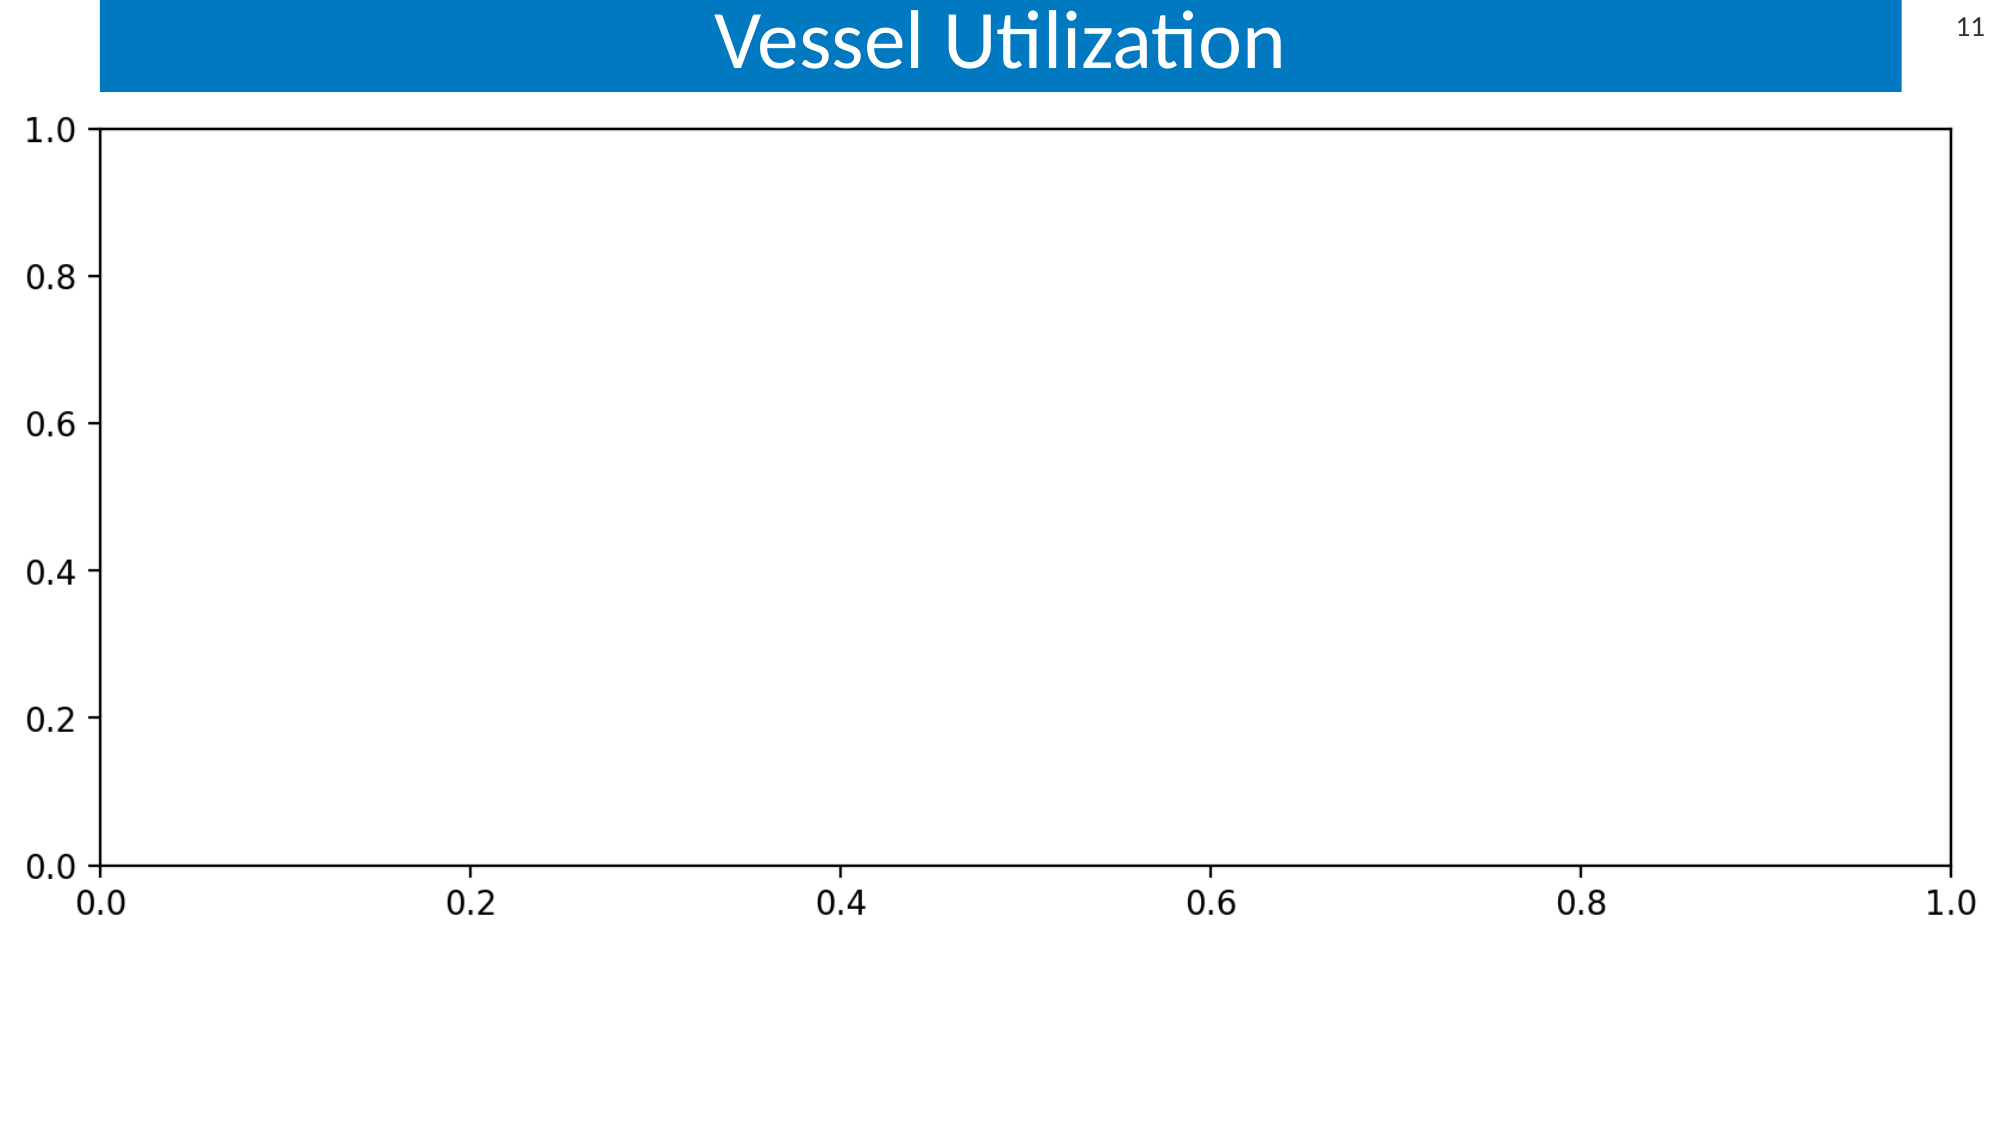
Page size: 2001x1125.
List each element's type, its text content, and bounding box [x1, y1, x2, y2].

picture [0, 92, 2000, 946]
title Vessel Utilization [99, 0, 1902, 91]
